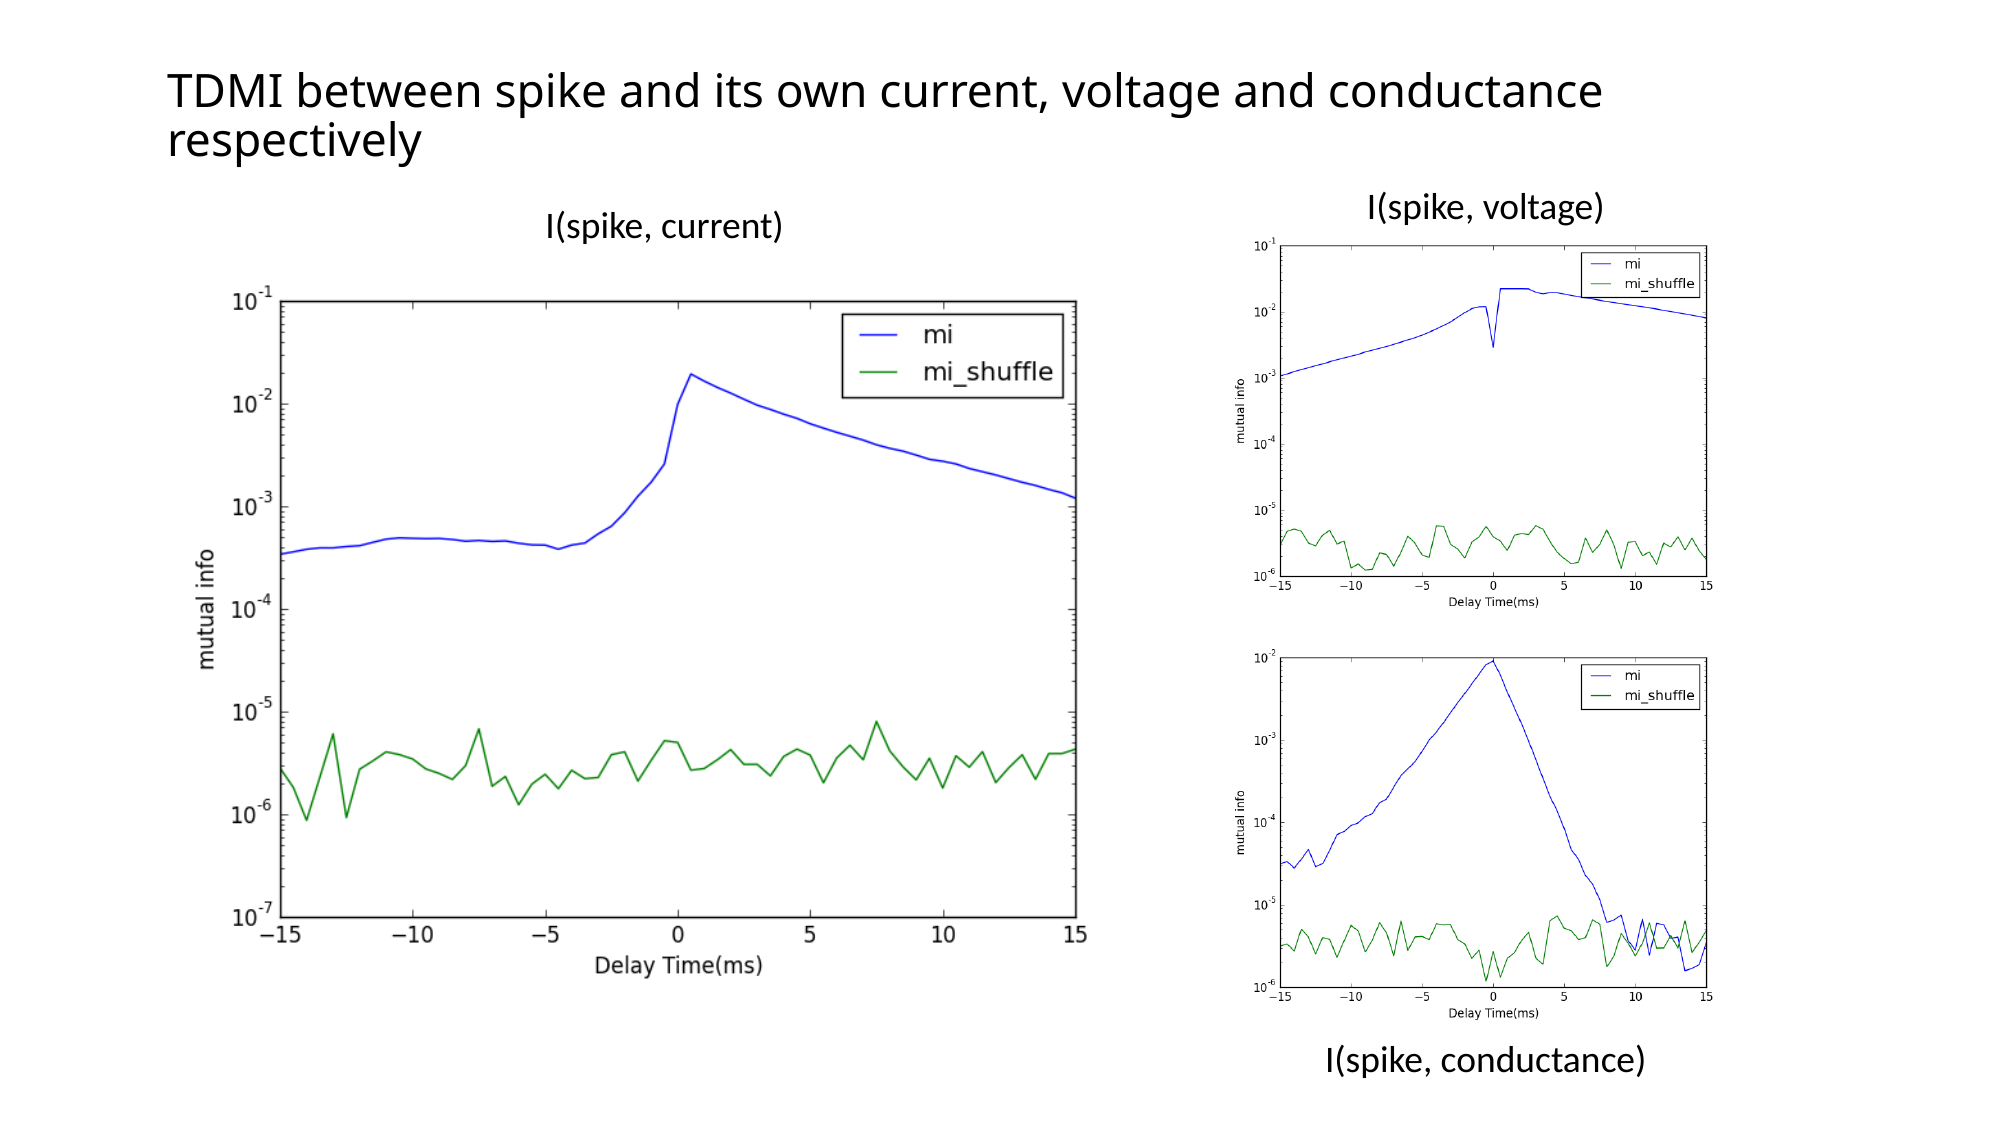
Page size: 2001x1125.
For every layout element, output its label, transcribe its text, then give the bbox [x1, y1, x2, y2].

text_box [152, 174, 1761, 1089]
title TDMI between spike and its own current, voltage and conductance respectively [152, 59, 1878, 175]
